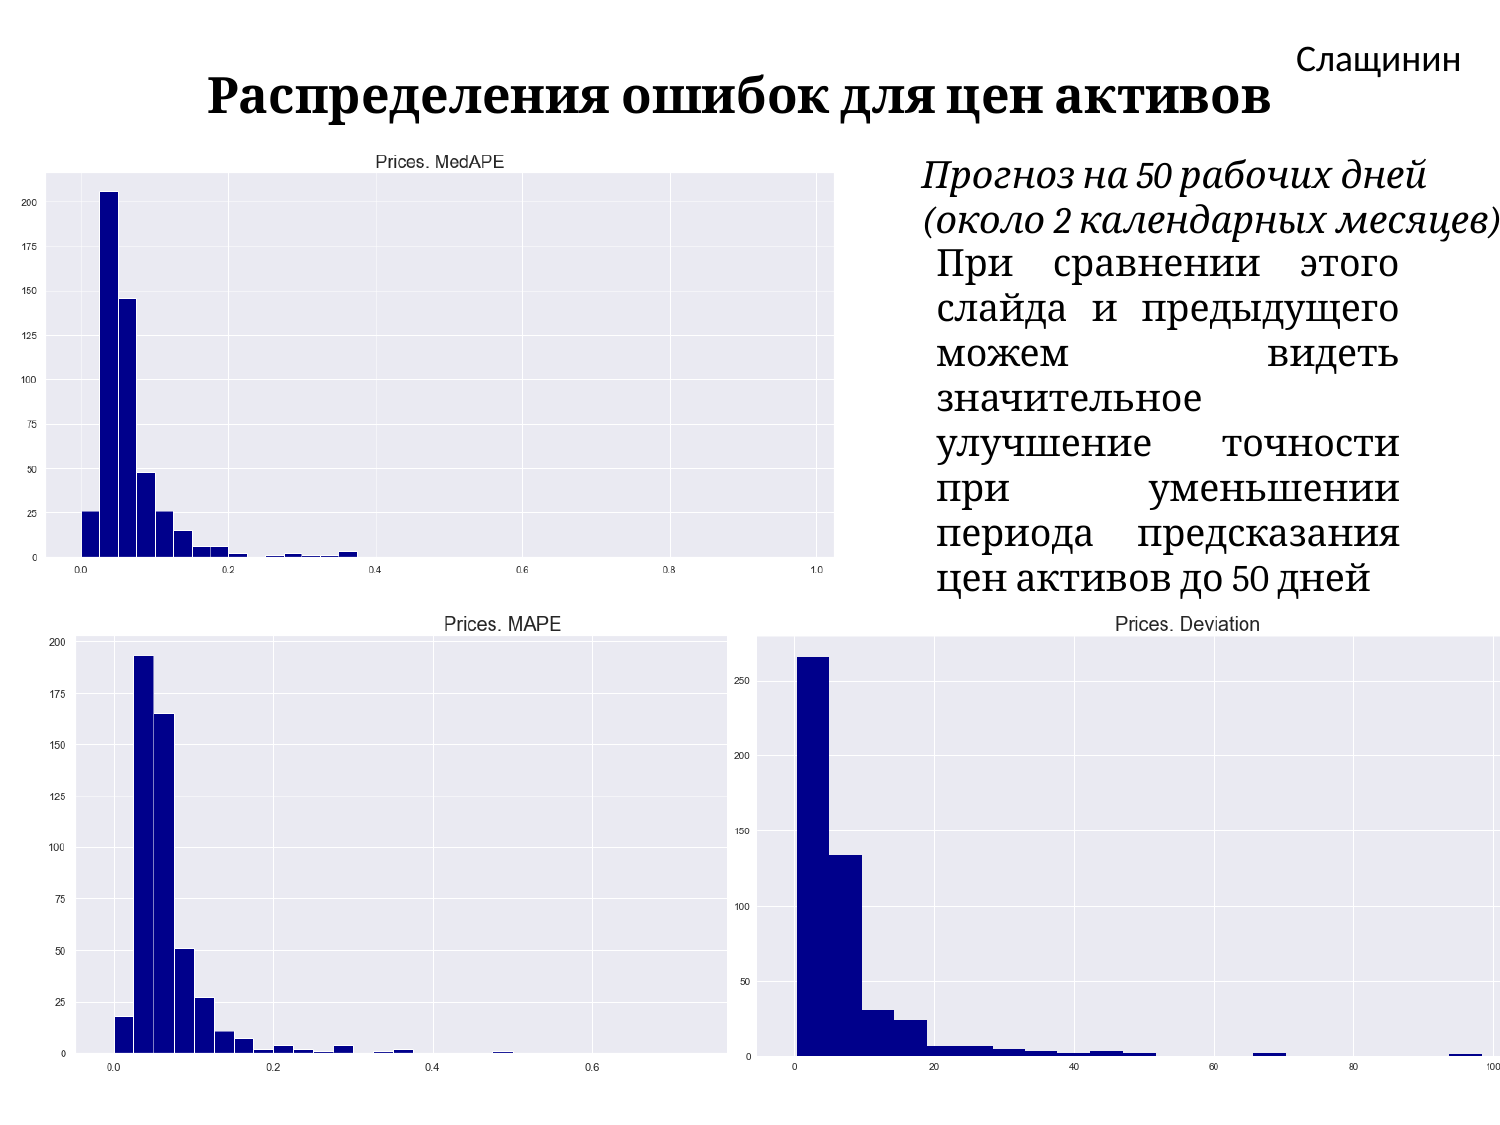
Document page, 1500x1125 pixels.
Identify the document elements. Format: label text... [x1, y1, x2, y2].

text_box При сравнении этого слайда и предыдущего можем видеть значительное улучшение точности при уменьшении периода предсказания цен активов до 50 дней [921, 231, 1415, 607]
title Распределения ошибок для цен активов [64, 0, 1415, 188]
picture [14, 148, 845, 580]
text_box Прогноз на 50 рабочих дней (около 2 календарных месяцев) [906, 143, 1500, 249]
text_box Слащинин [1281, 26, 1477, 86]
picture [41, 609, 1500, 1078]
